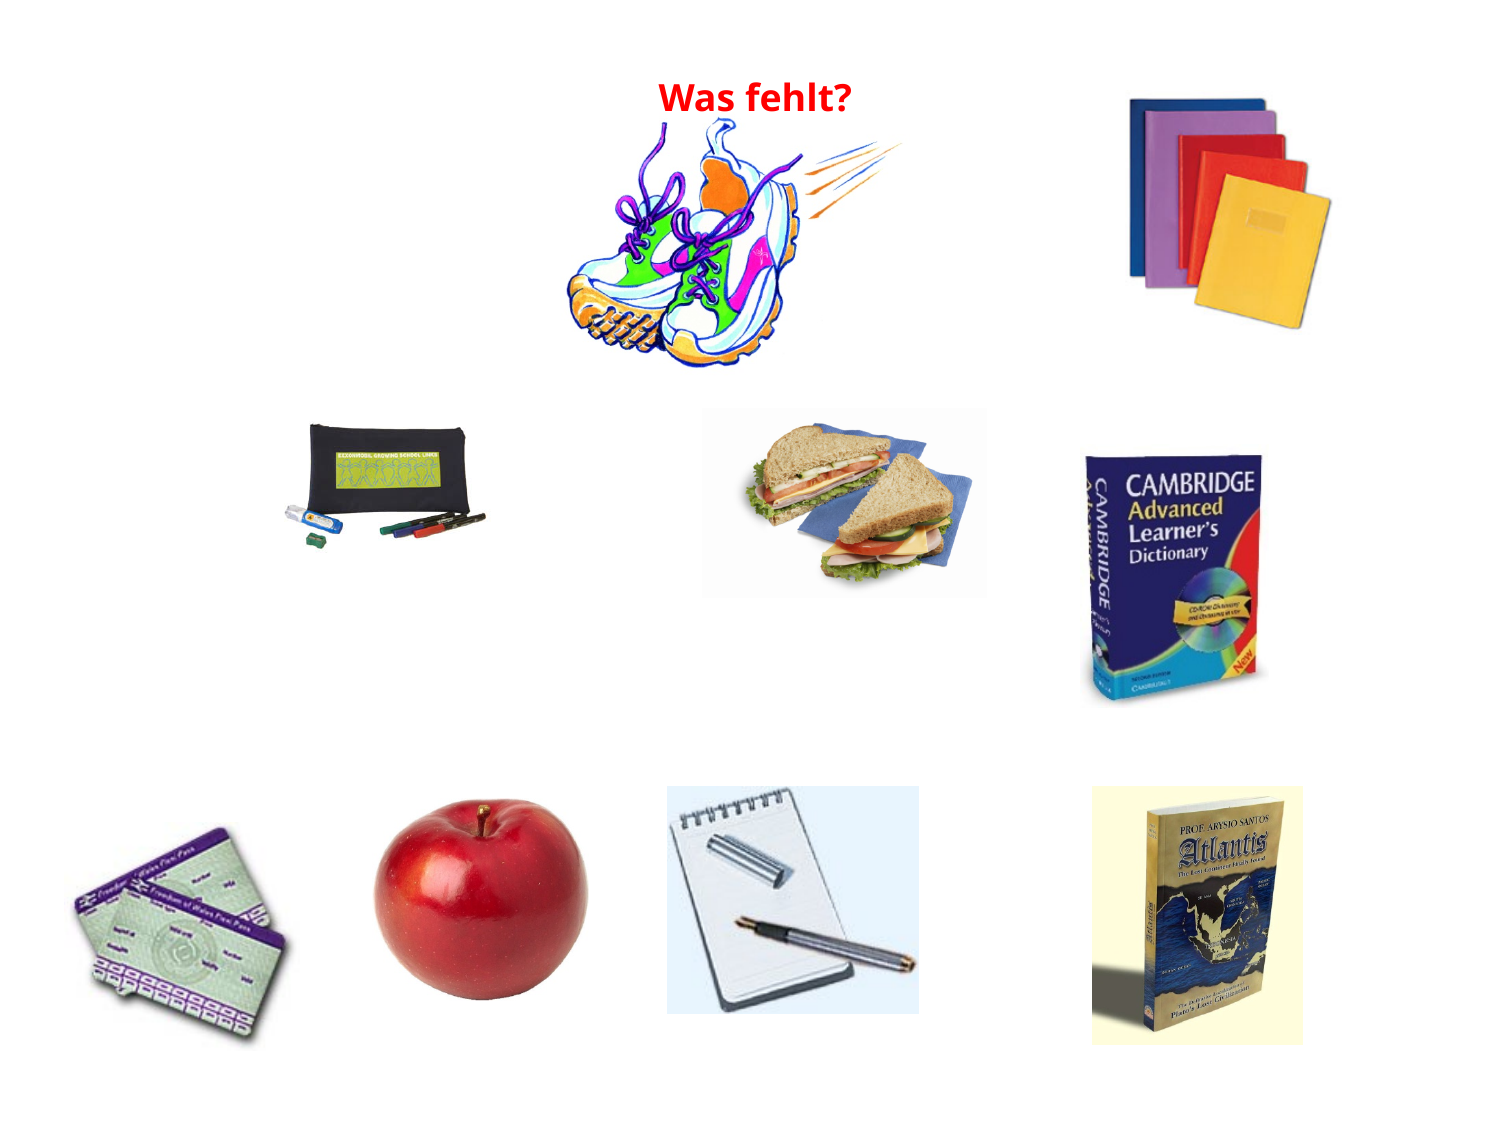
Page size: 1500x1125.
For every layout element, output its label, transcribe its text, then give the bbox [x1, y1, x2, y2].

picture [1080, 443, 1269, 708]
picture [666, 786, 919, 1014]
picture [277, 408, 493, 563]
picture [1056, 89, 1400, 335]
picture [371, 798, 590, 1002]
picture [548, 101, 916, 382]
picture [1092, 786, 1303, 1045]
text_box Was fehlt? [643, 66, 940, 127]
picture [64, 822, 300, 1051]
picture [702, 408, 987, 598]
